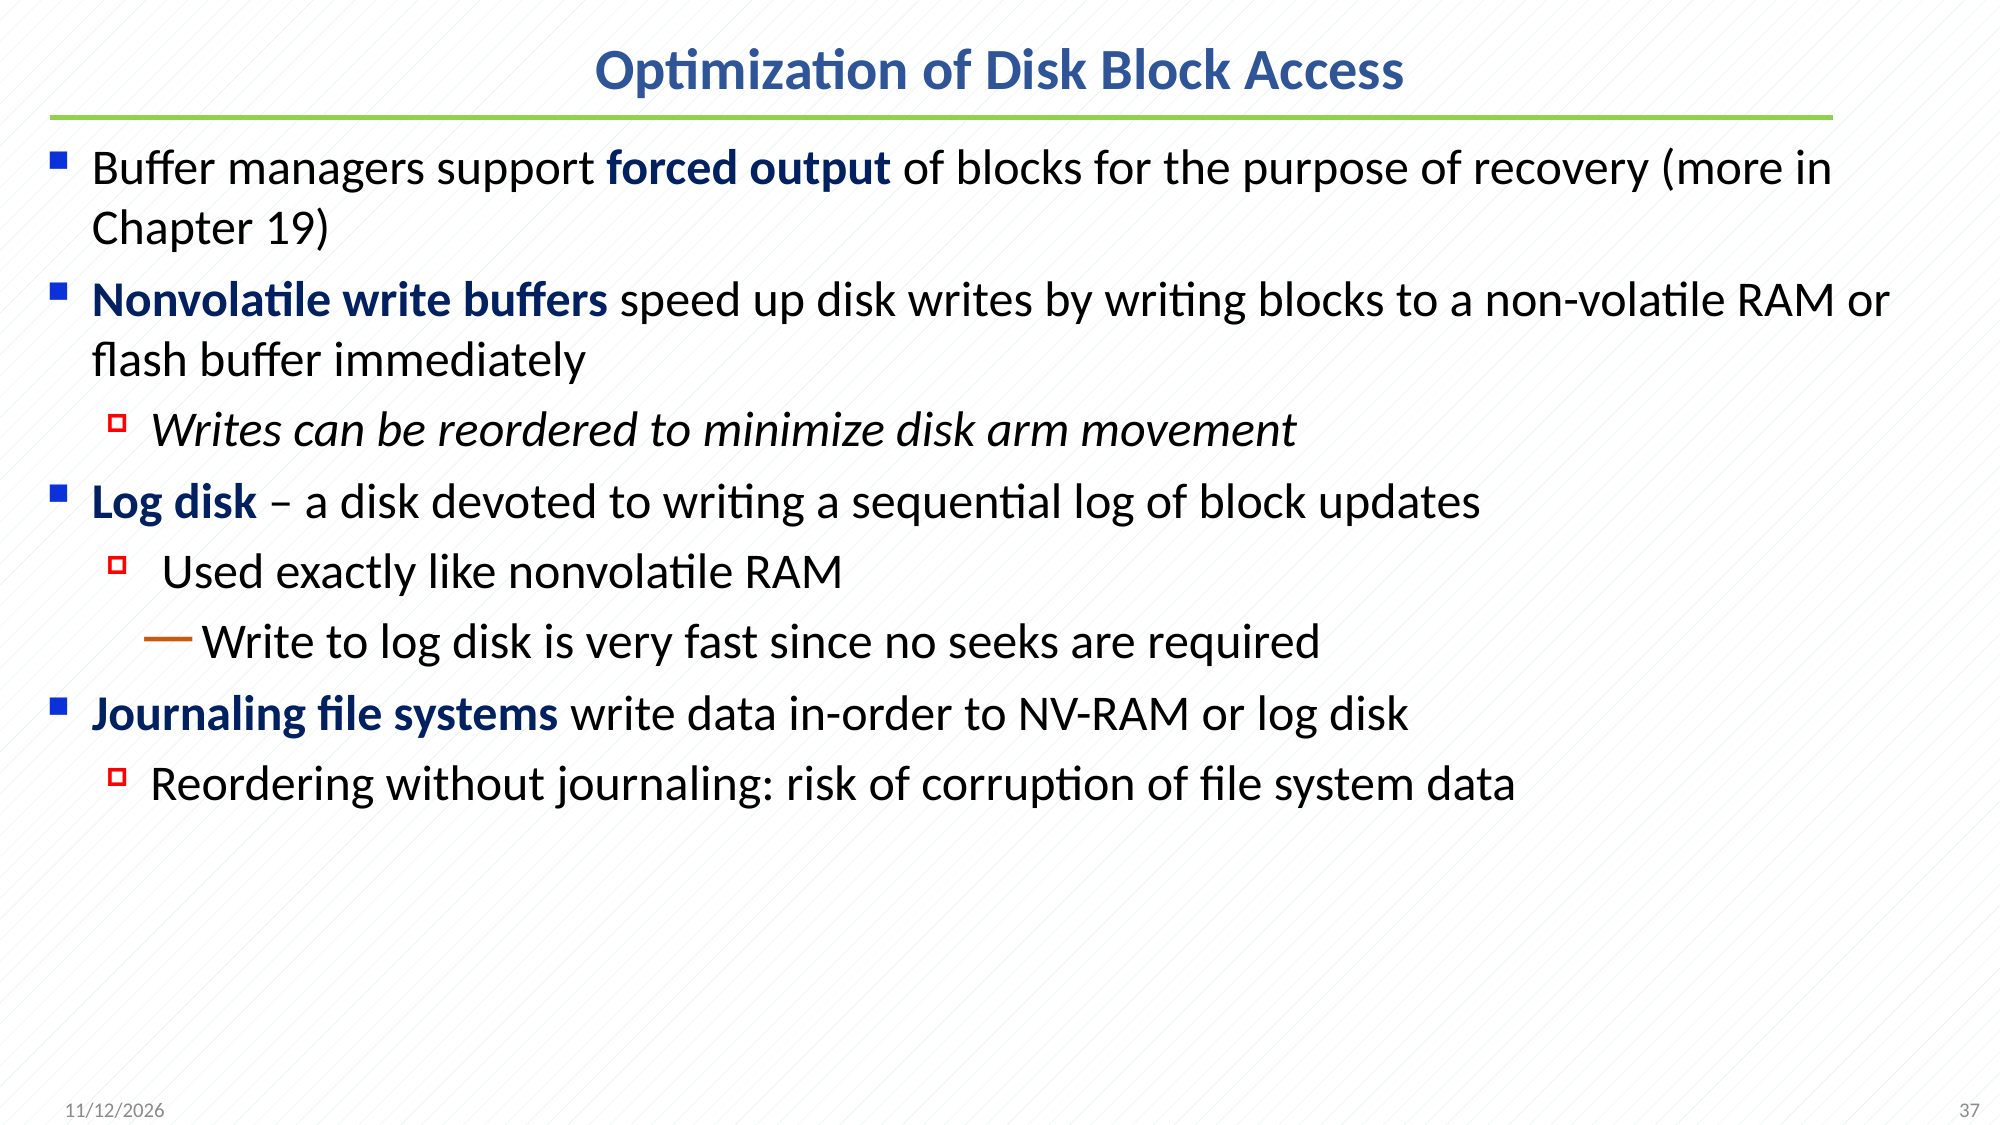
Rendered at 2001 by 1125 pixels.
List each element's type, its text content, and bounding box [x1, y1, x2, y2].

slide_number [49, 1079, 500, 1125]
title Optimization of Disk Block Access [50, 13, 1949, 126]
list Buffer managers support forced output of blocks for the purpose of recovery (more in Chapter 19) Nonvolatile write buffers speed up disk writes by writing blocks to a non-volatile RAM or flash buffer immediately Writes can be reordered to minimize disk arm movement Log disk – a disk devoted to writing a sequential log of block updates Used exactly like nonvolatile RAM Write to log disk is very fast since no seeks are required Journaling file systems write data in-order to NV-RAM or log disk Reordering without journaling: risk of corruption of file system data [32, 126, 1974, 1081]
slide_number 37 [1545, 1079, 1996, 1125]
